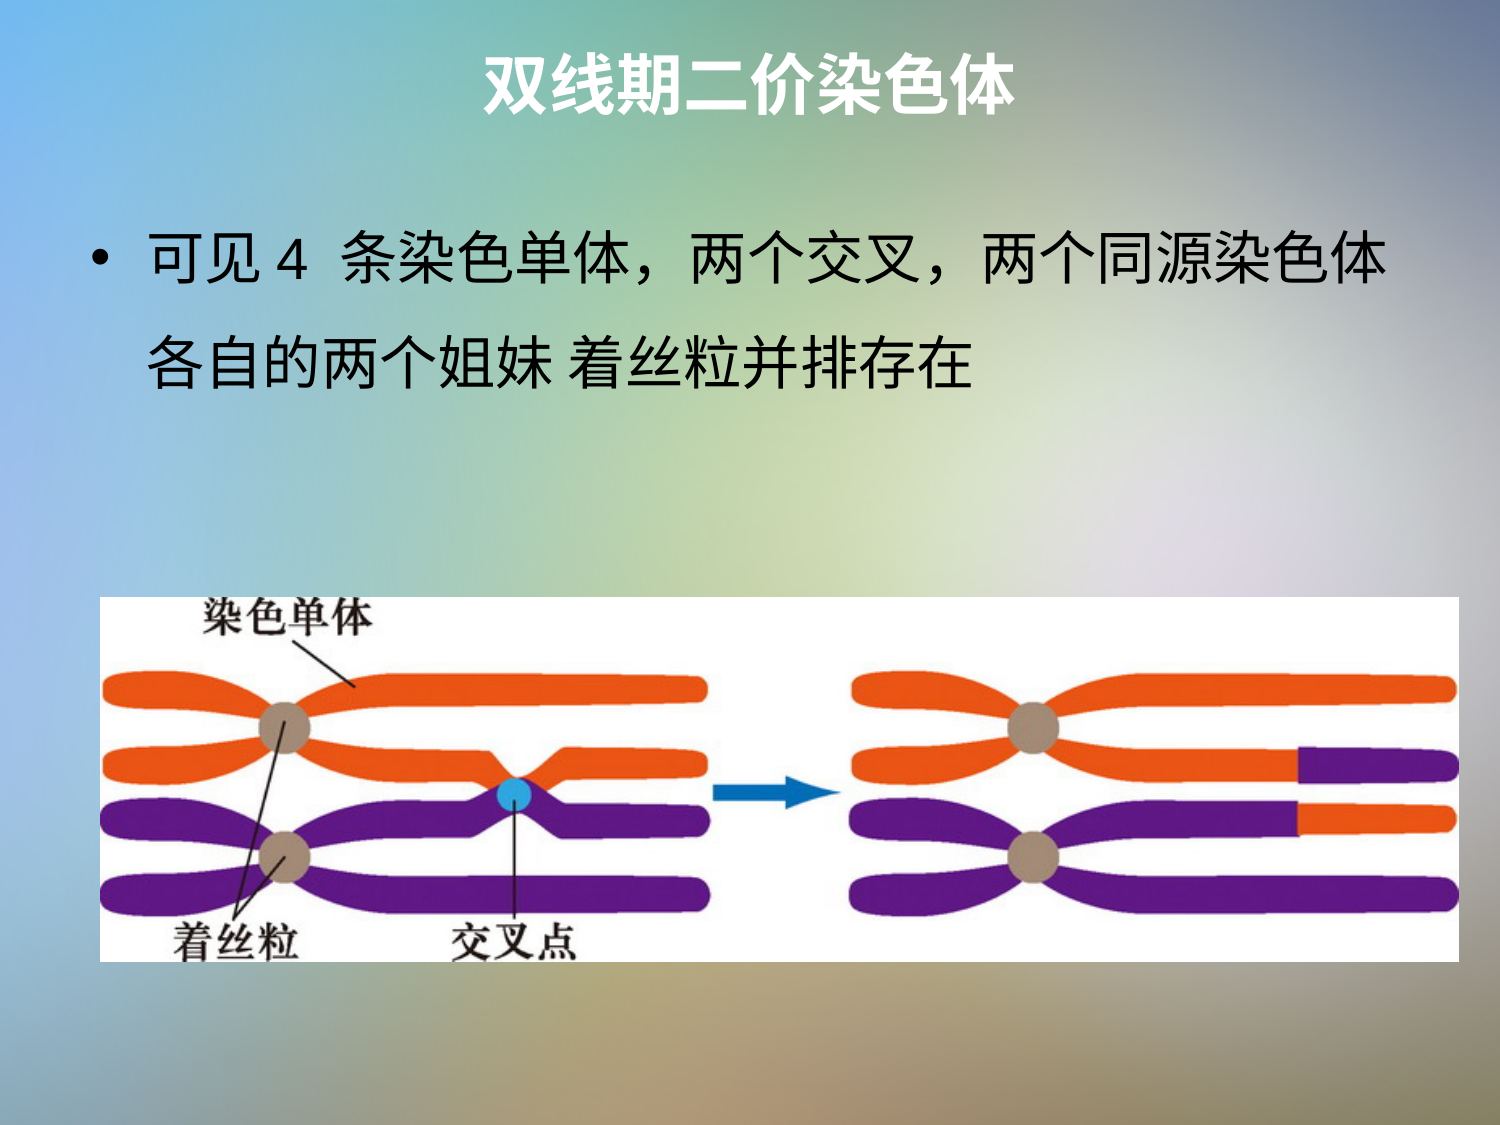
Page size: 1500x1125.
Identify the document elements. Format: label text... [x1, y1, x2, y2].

list 可见4 条染色单体，两个交叉，两个同源染色体各自的两个姐妹 着丝粒并排存在 [75, 179, 1425, 1059]
title 双线期二价染色体 [75, 23, 1425, 143]
picture [0, 0, 1500, 1125]
